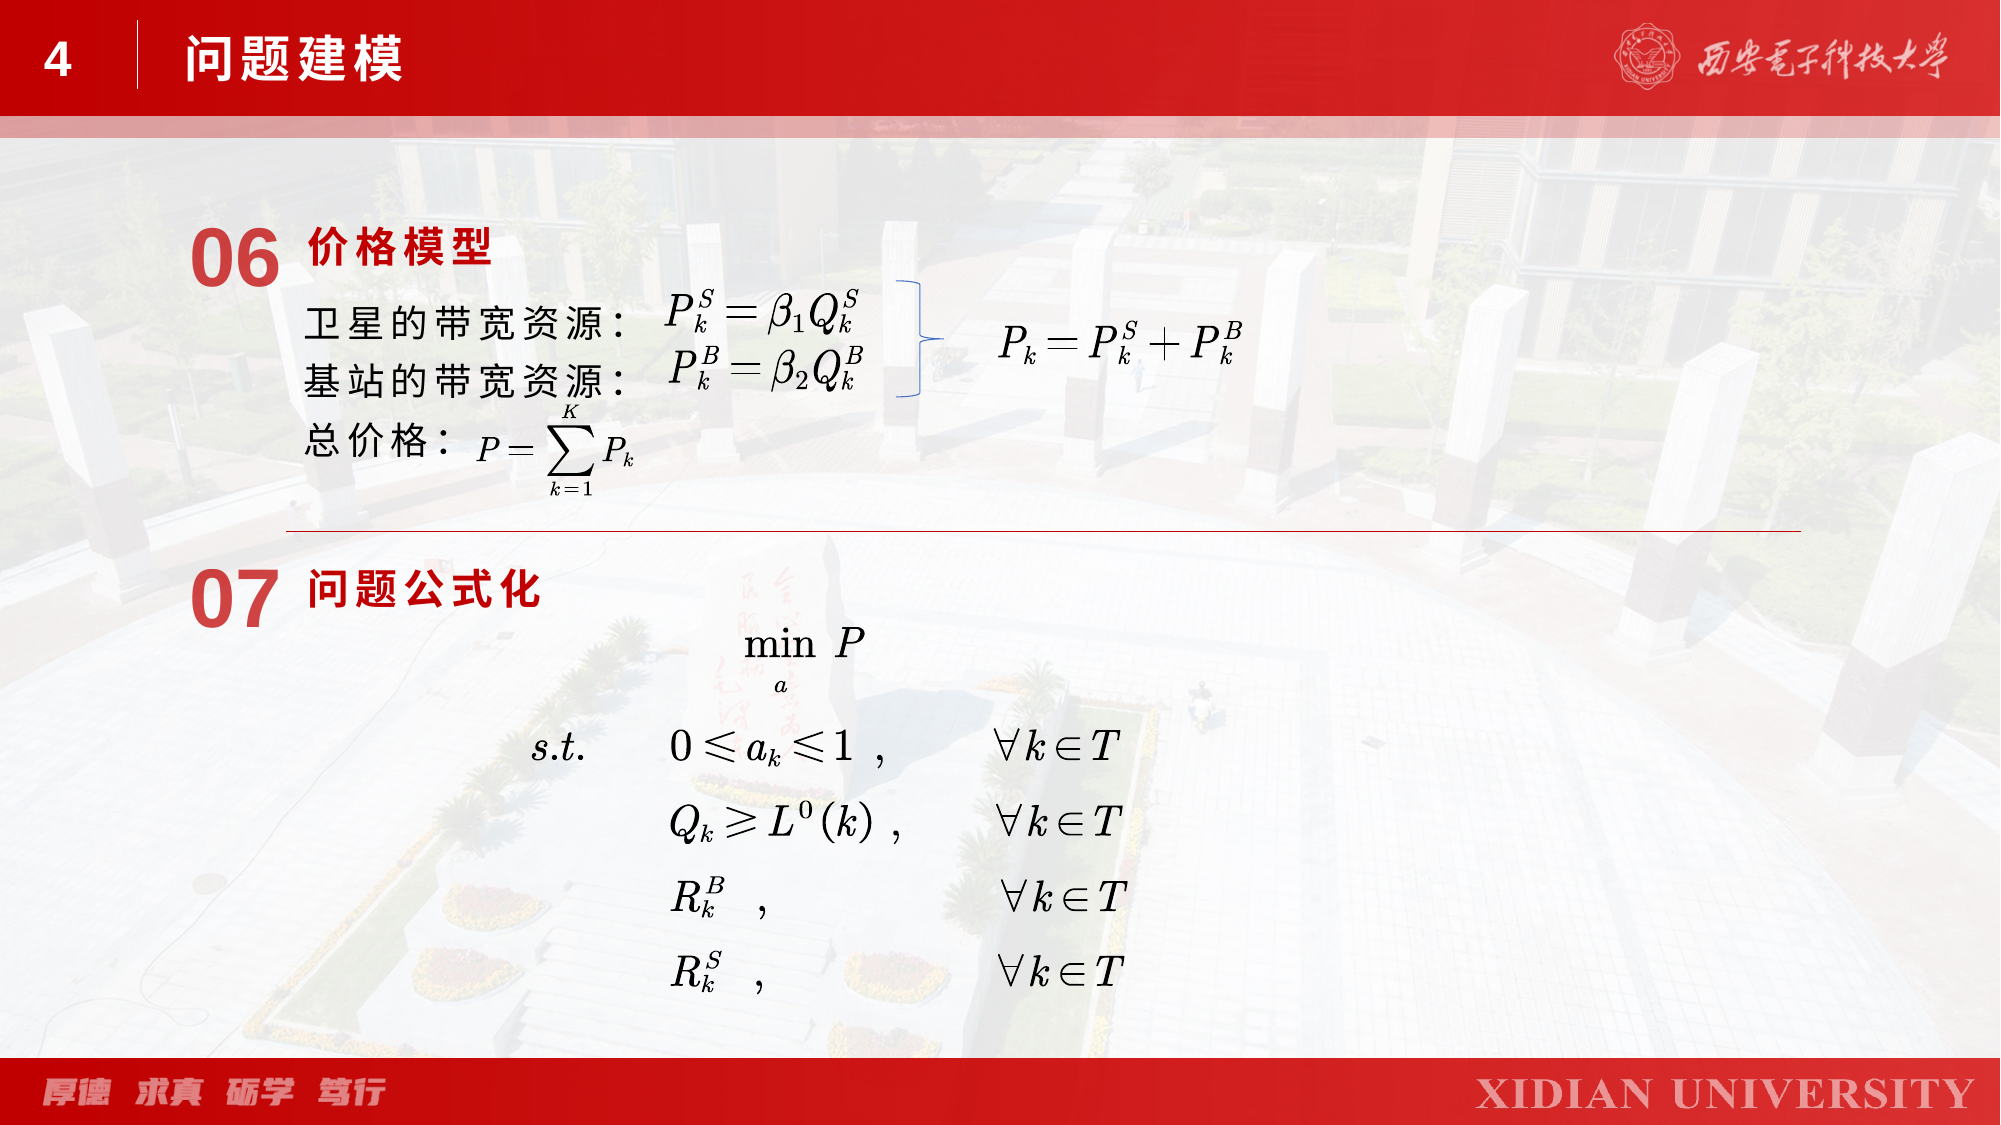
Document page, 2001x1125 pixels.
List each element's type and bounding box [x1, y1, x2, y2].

text_box [173, 195, 1851, 509]
text_box [21, 22, 1975, 1125]
text_box [0, 0, 2000, 1125]
text_box [173, 536, 1136, 1008]
